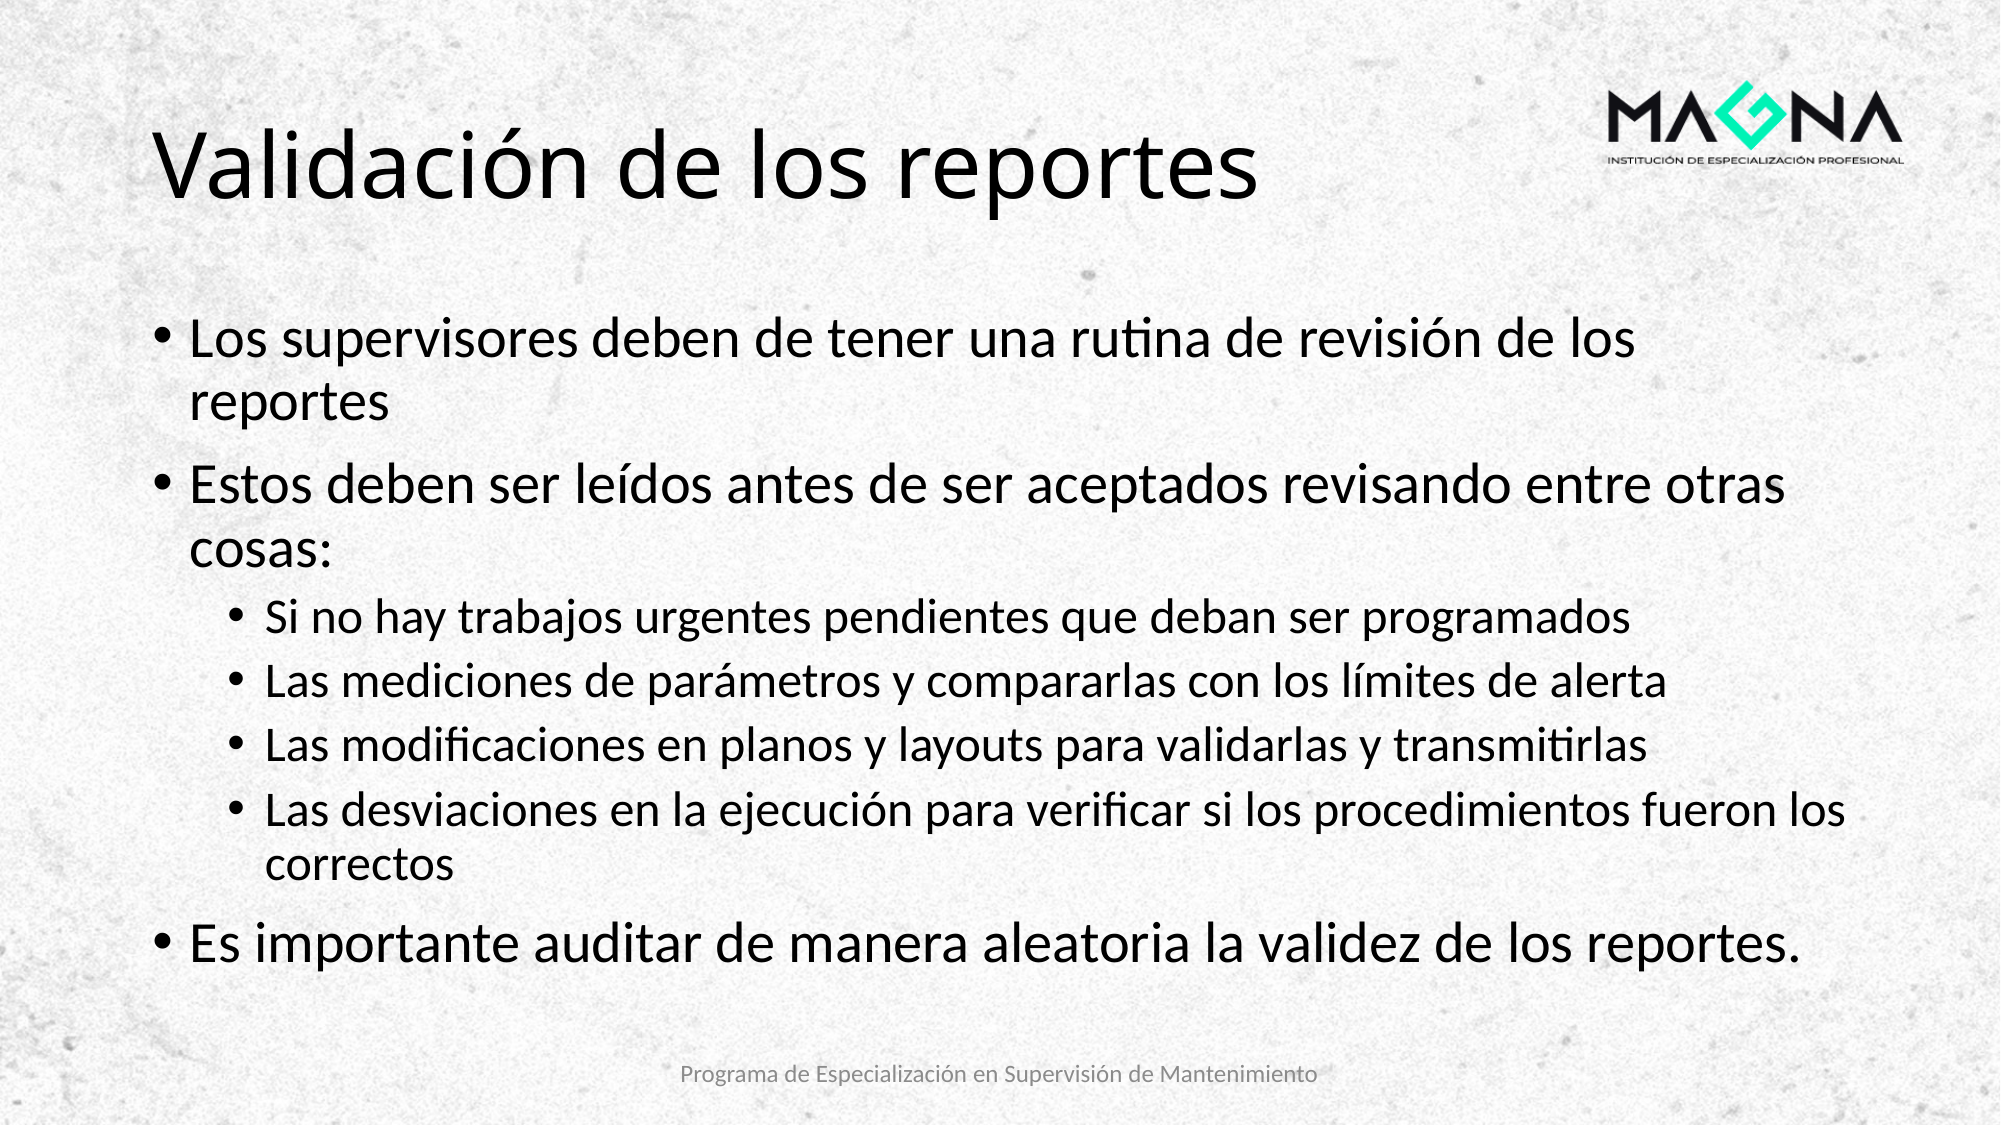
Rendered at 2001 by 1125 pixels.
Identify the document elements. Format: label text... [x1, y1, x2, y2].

list Los supervisores deben de tener una rutina de revisión de los reportes Estos deben ser leídos antes de ser aceptados revisando entre otras cosas: Si no hay trabajos urgentes pendientes que deban ser programados Las mediciones de parámetros y compararlas con los límites de alerta Las modificaciones en planos y layouts para validarlas y transmitirlas Las desviaciones en la ejecución para verificar si los procedimientos fueron los correctos Es importante auditar de manera aleatoria la validez de los reportes. [137, 299, 1863, 1014]
title Validación de los reportes [137, 59, 1863, 278]
picture [0, 0, 2001, 1125]
